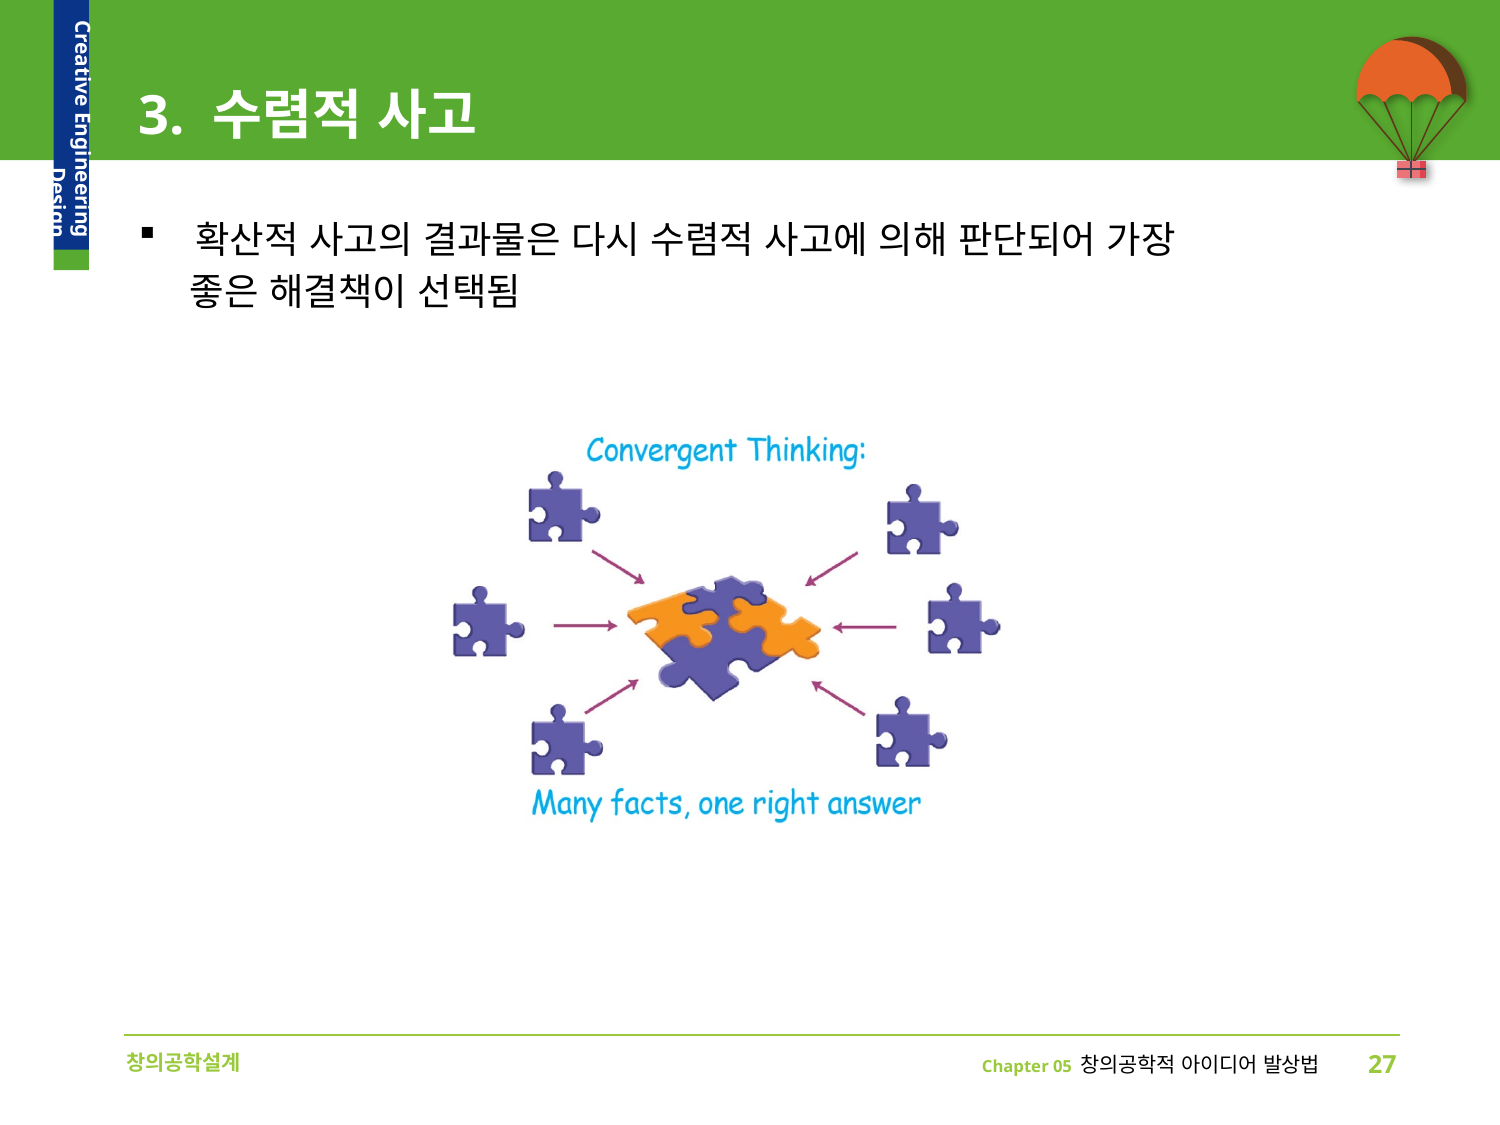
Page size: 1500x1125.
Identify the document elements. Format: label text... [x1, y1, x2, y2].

picture [403, 408, 1046, 848]
title 3. 수렴적 사고 [123, 66, 1400, 159]
list 확산적 사고의 결과물은 다시 수렴적 사고에 의해 판단되어 가장 좋은 해결책이 선택됨 [123, 208, 1400, 799]
